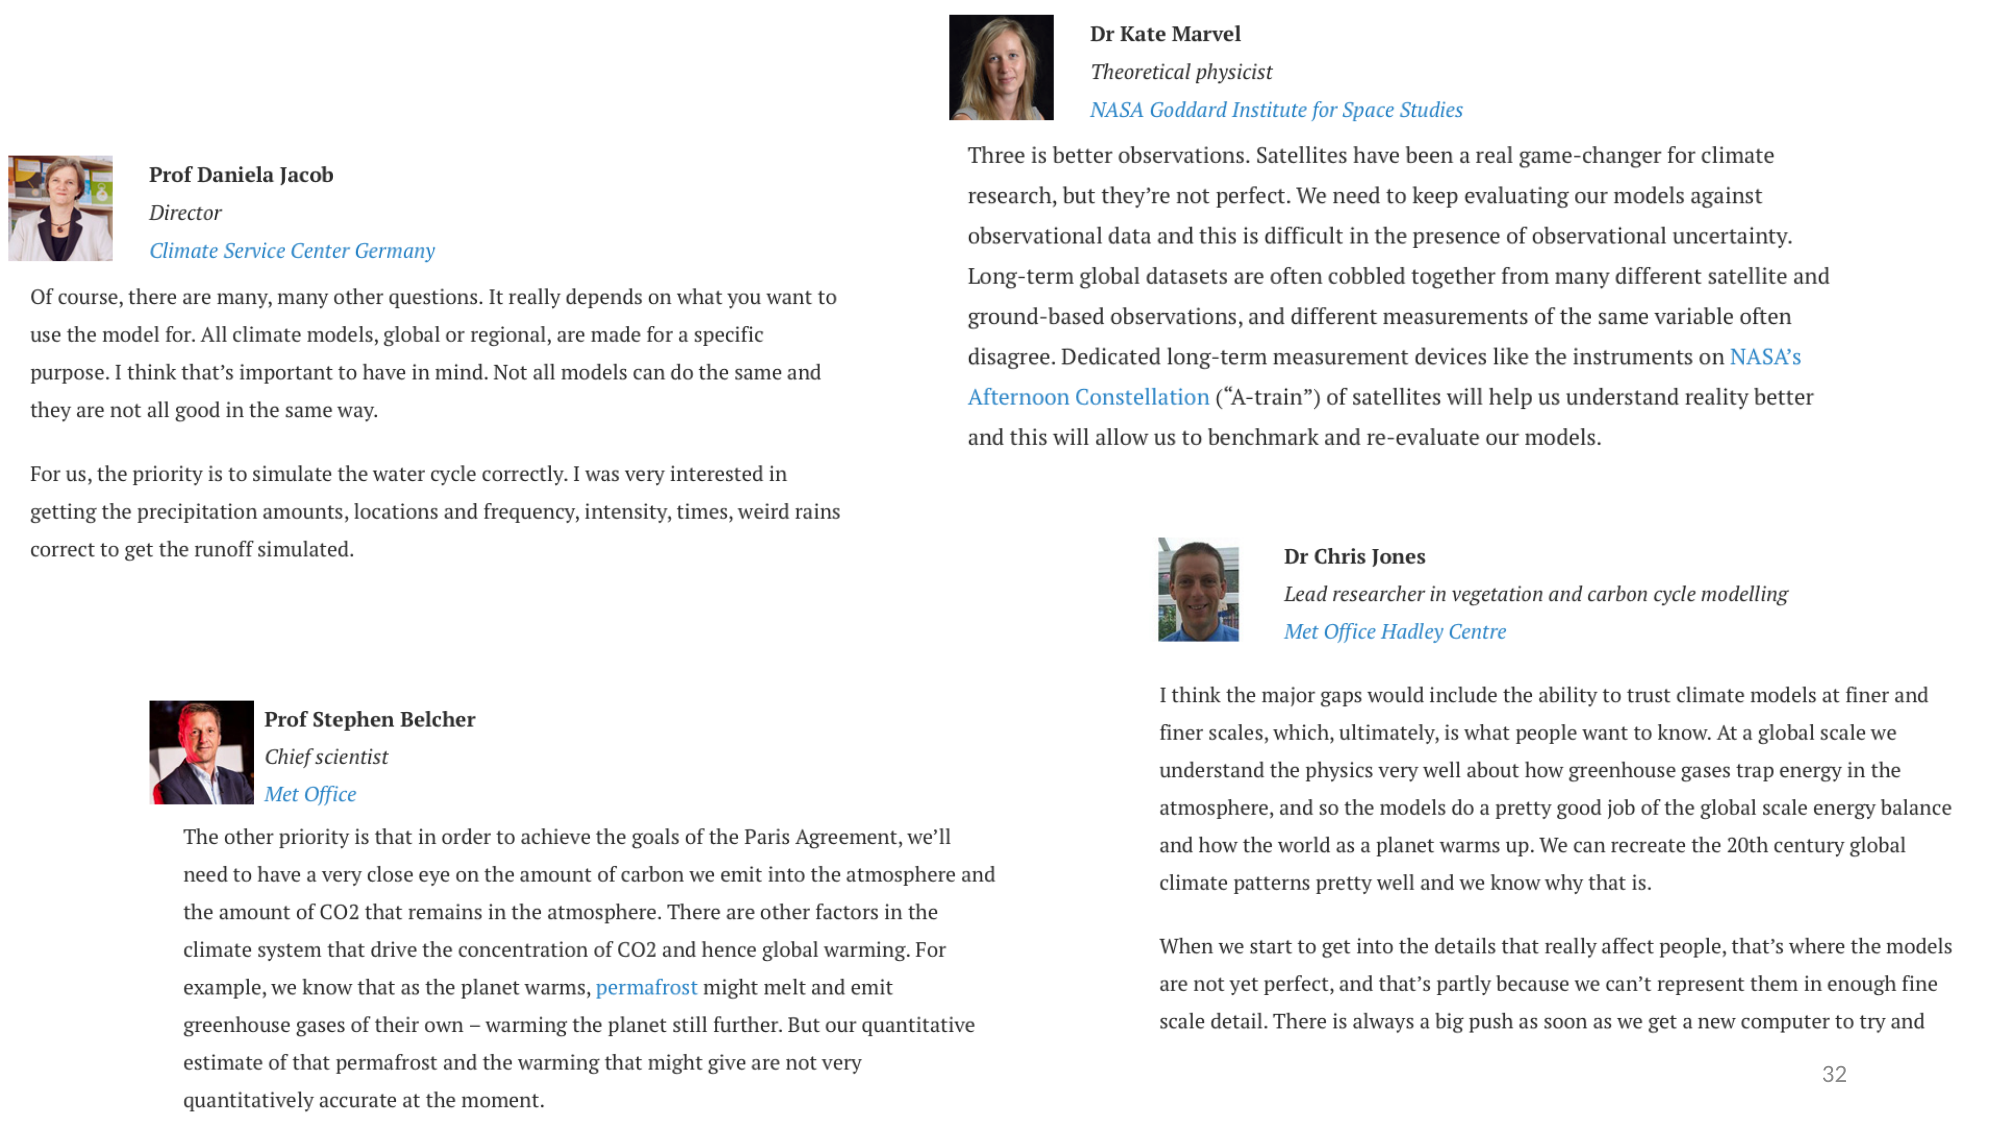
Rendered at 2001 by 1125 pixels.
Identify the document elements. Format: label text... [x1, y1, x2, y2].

picture [0, 143, 453, 278]
picture [941, 0, 1849, 464]
picture [25, 280, 851, 569]
slide_number 32 [1412, 1043, 1863, 1103]
picture [1148, 523, 1964, 1043]
picture [137, 683, 1006, 1125]
